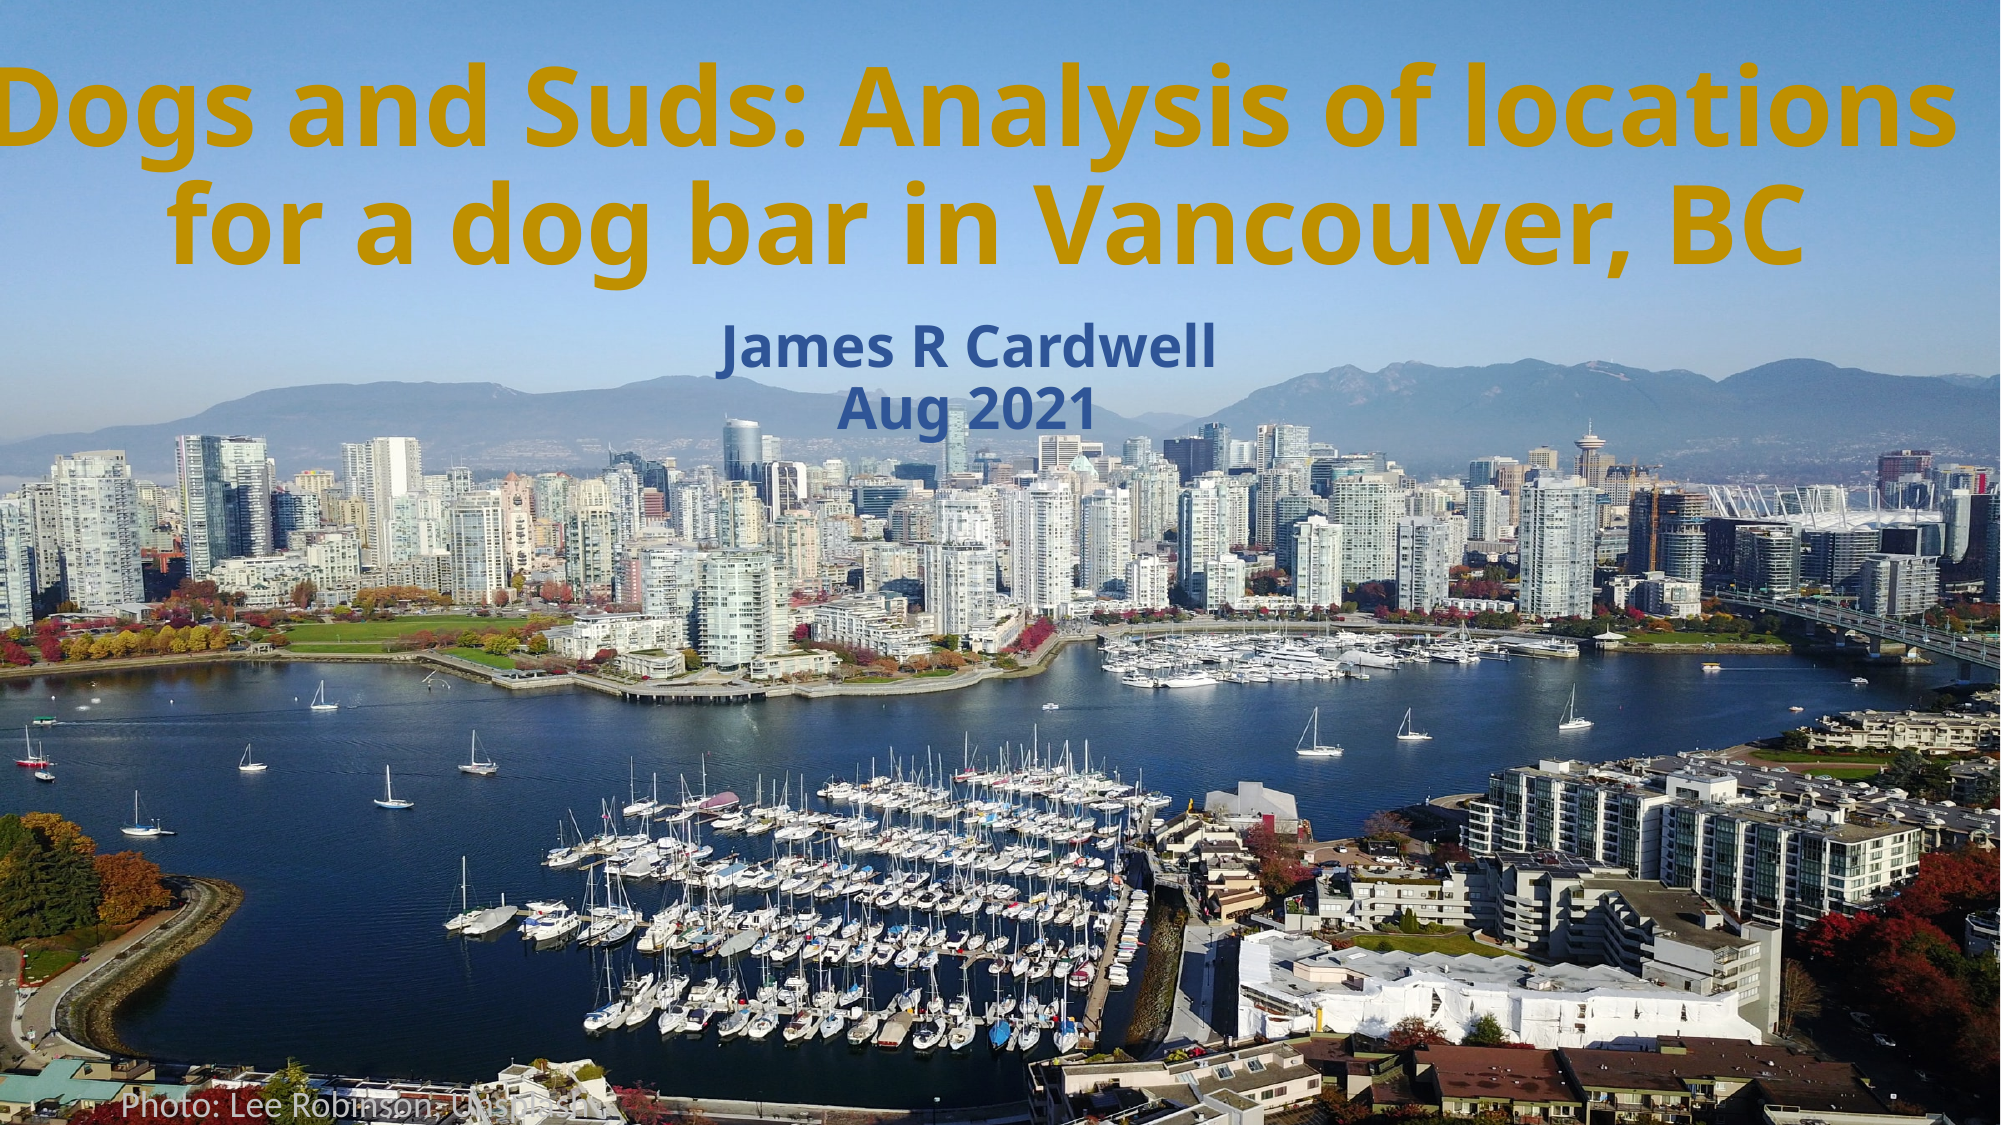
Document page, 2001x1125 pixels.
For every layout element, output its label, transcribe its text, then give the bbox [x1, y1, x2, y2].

text_box James R Cardwell Aug 2021 [0, 0, 2000, 450]
picture [0, 0, 2001, 1125]
text_box Photo: Lee Robinson, Unsplash [105, 1073, 618, 1125]
